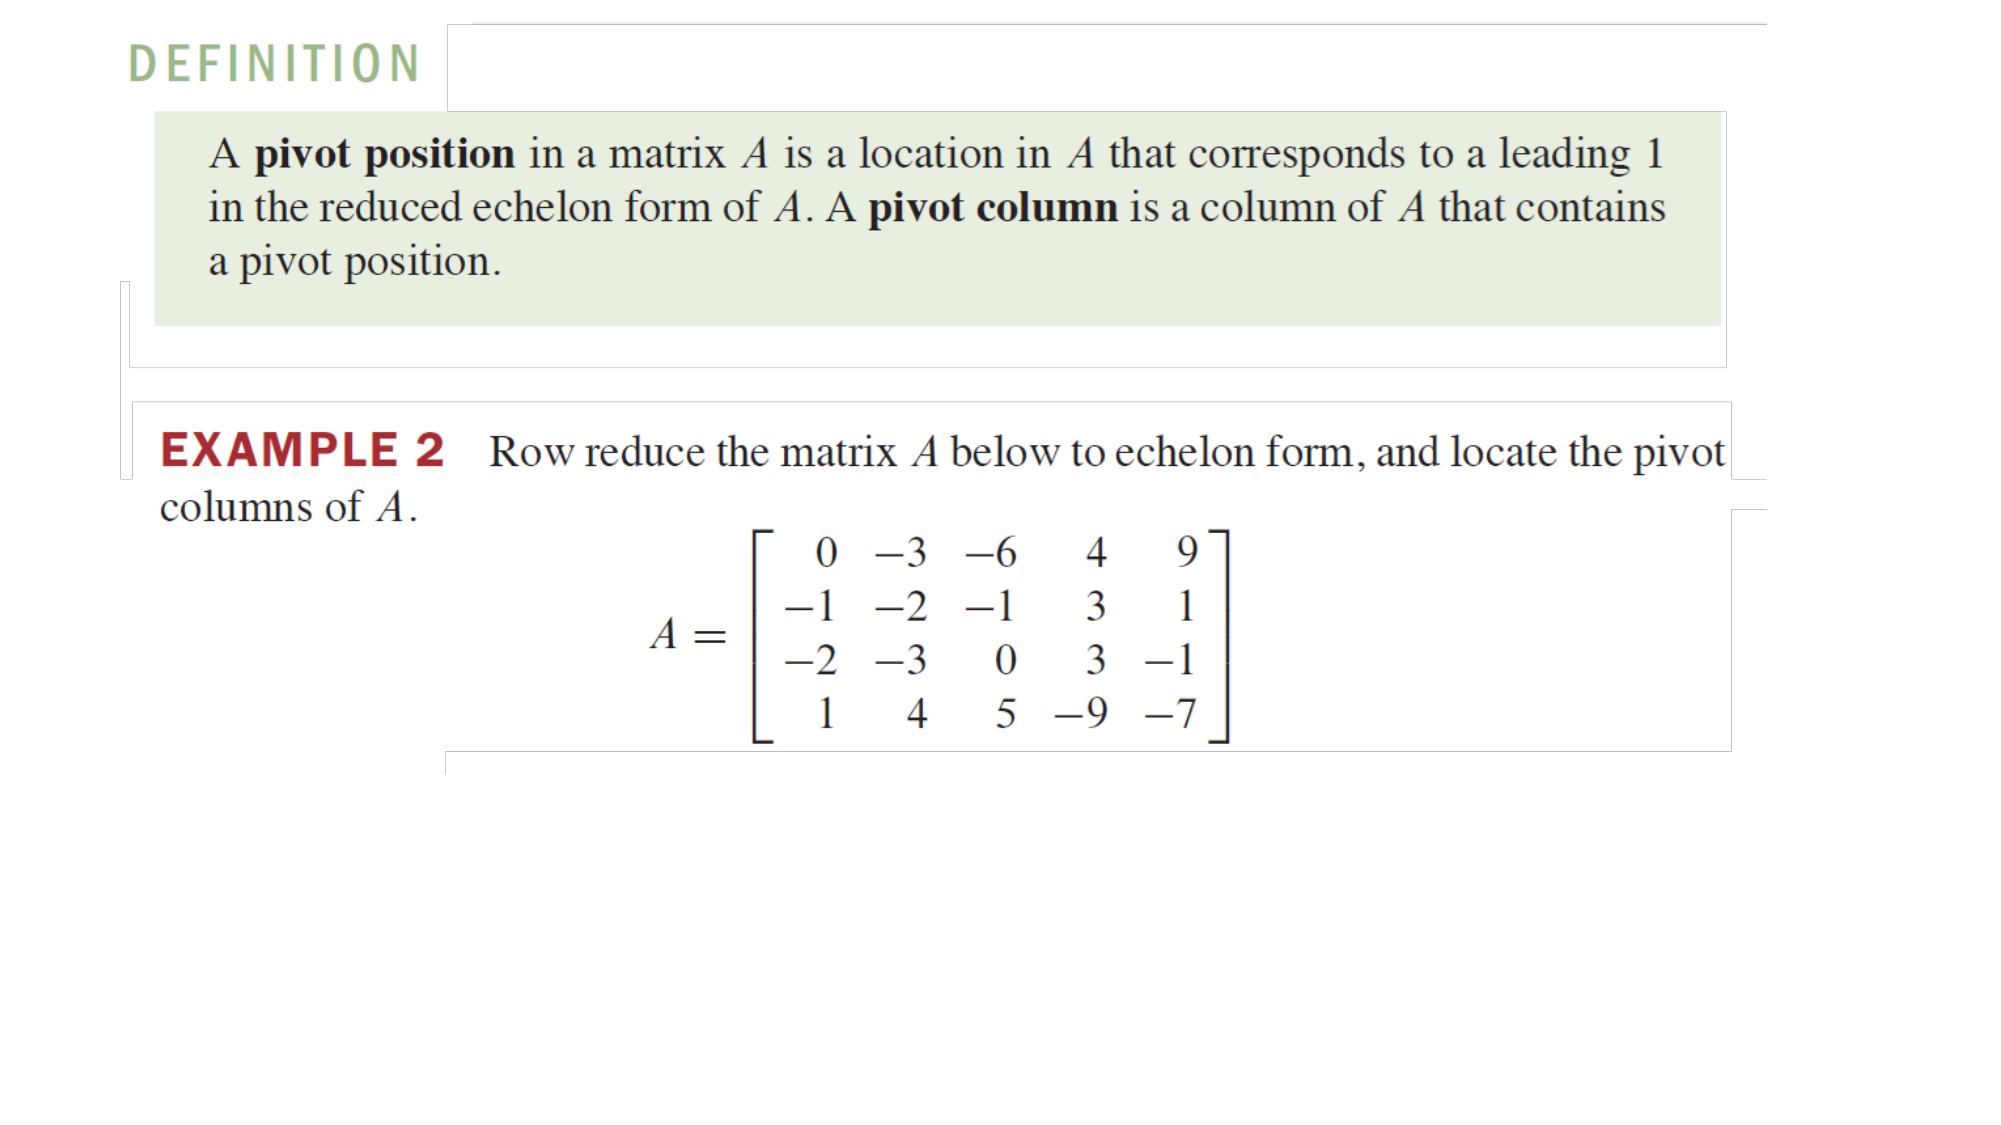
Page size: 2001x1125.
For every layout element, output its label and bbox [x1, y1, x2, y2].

picture [109, 21, 1767, 774]
